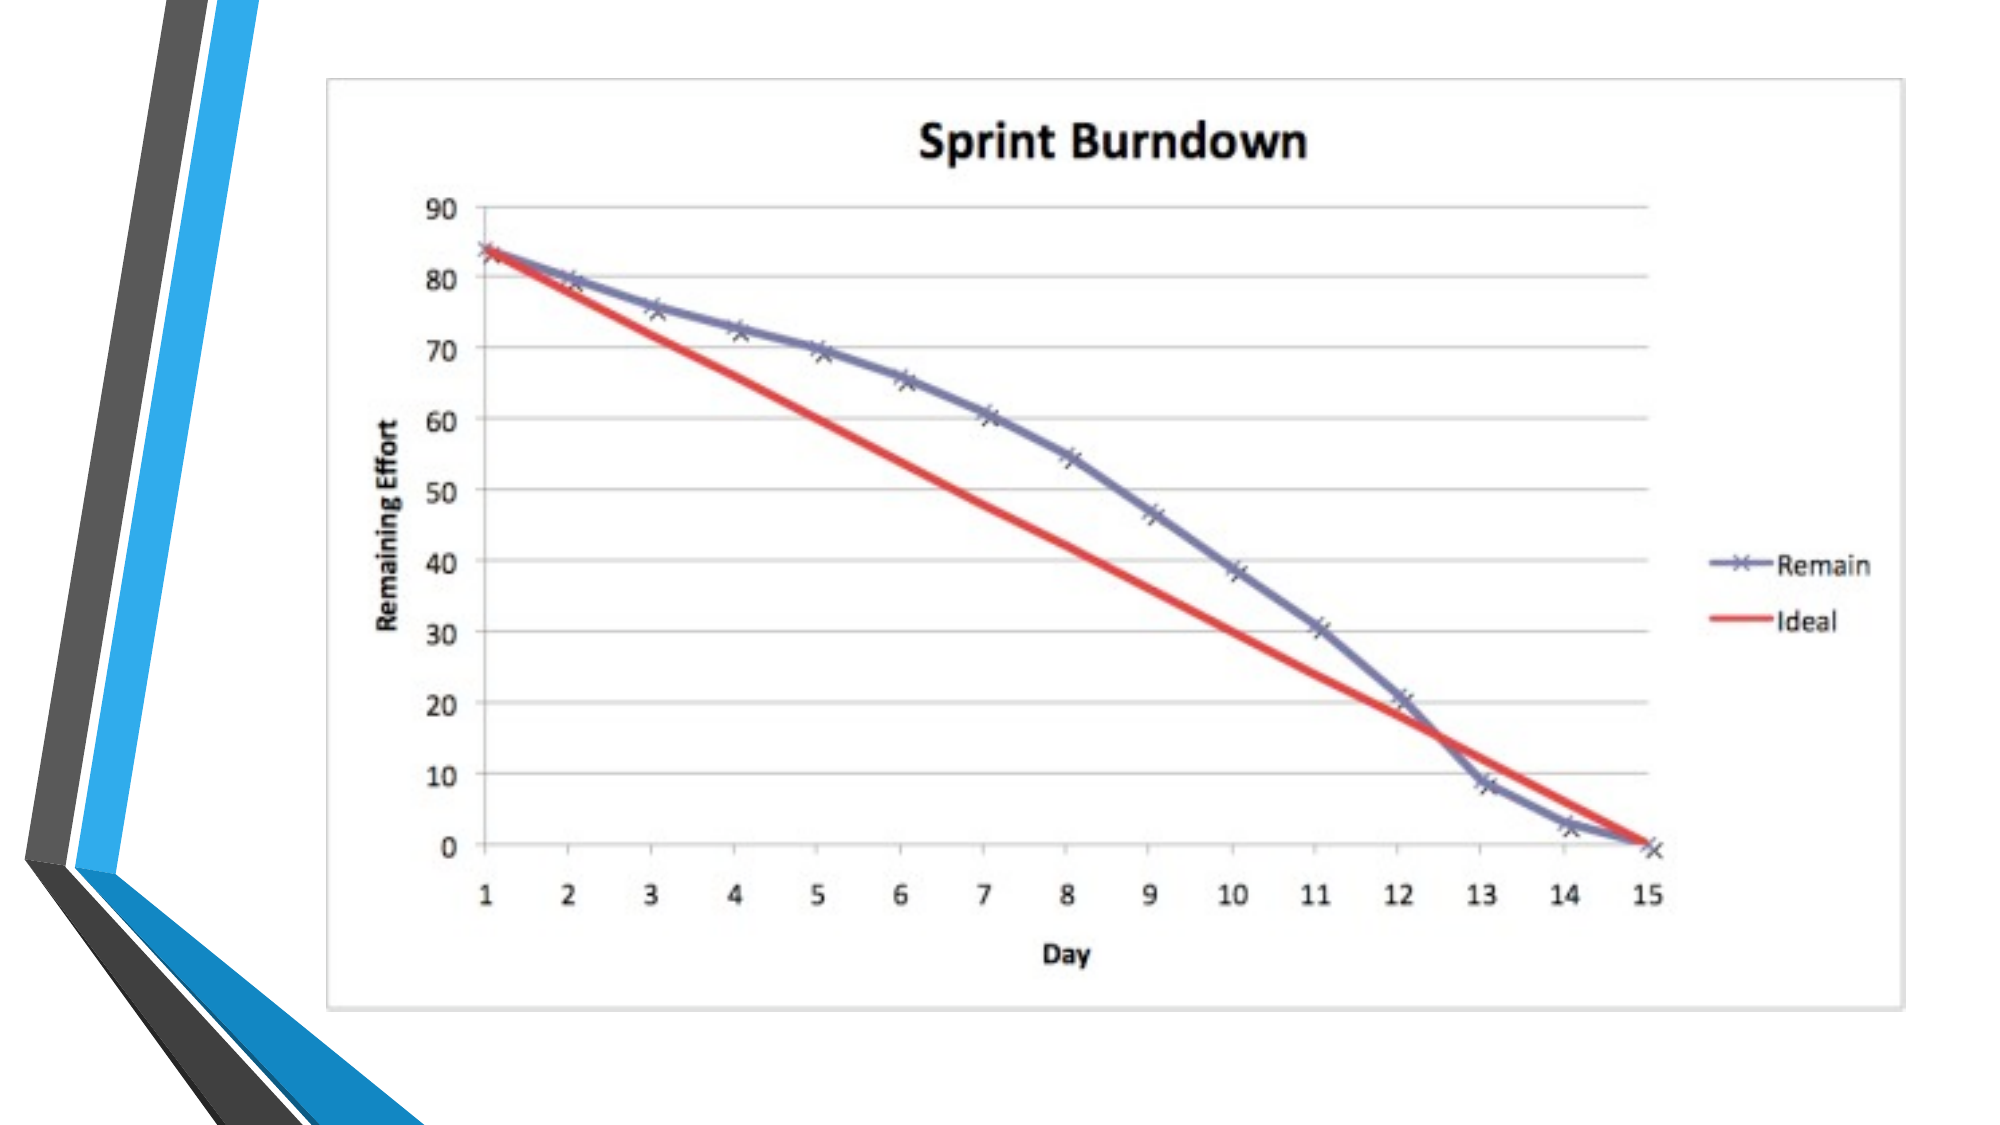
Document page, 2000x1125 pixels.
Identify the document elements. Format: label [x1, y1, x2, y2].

picture [326, 77, 1907, 1012]
